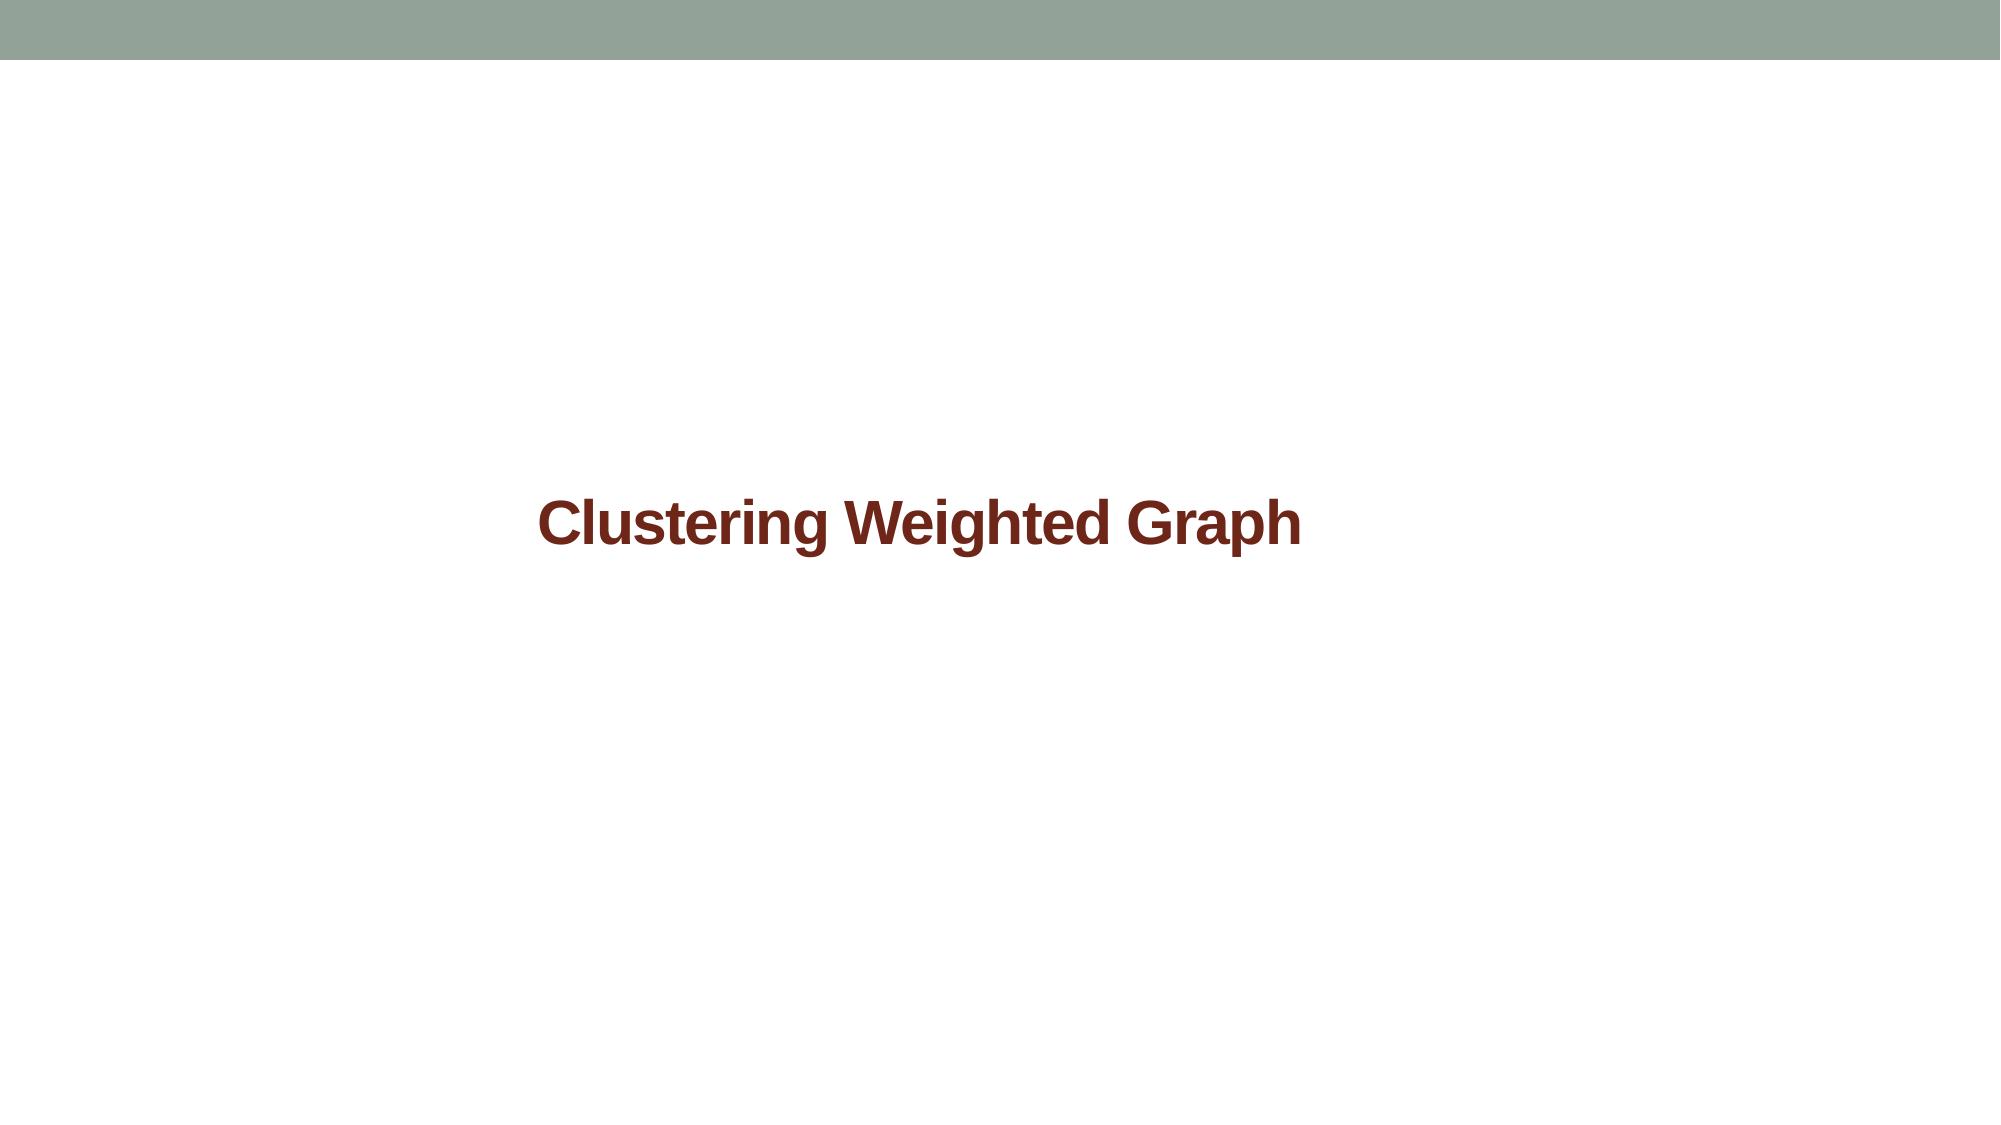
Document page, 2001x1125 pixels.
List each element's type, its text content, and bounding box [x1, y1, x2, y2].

title Clustering Weighted Graph [525, 474, 1388, 564]
